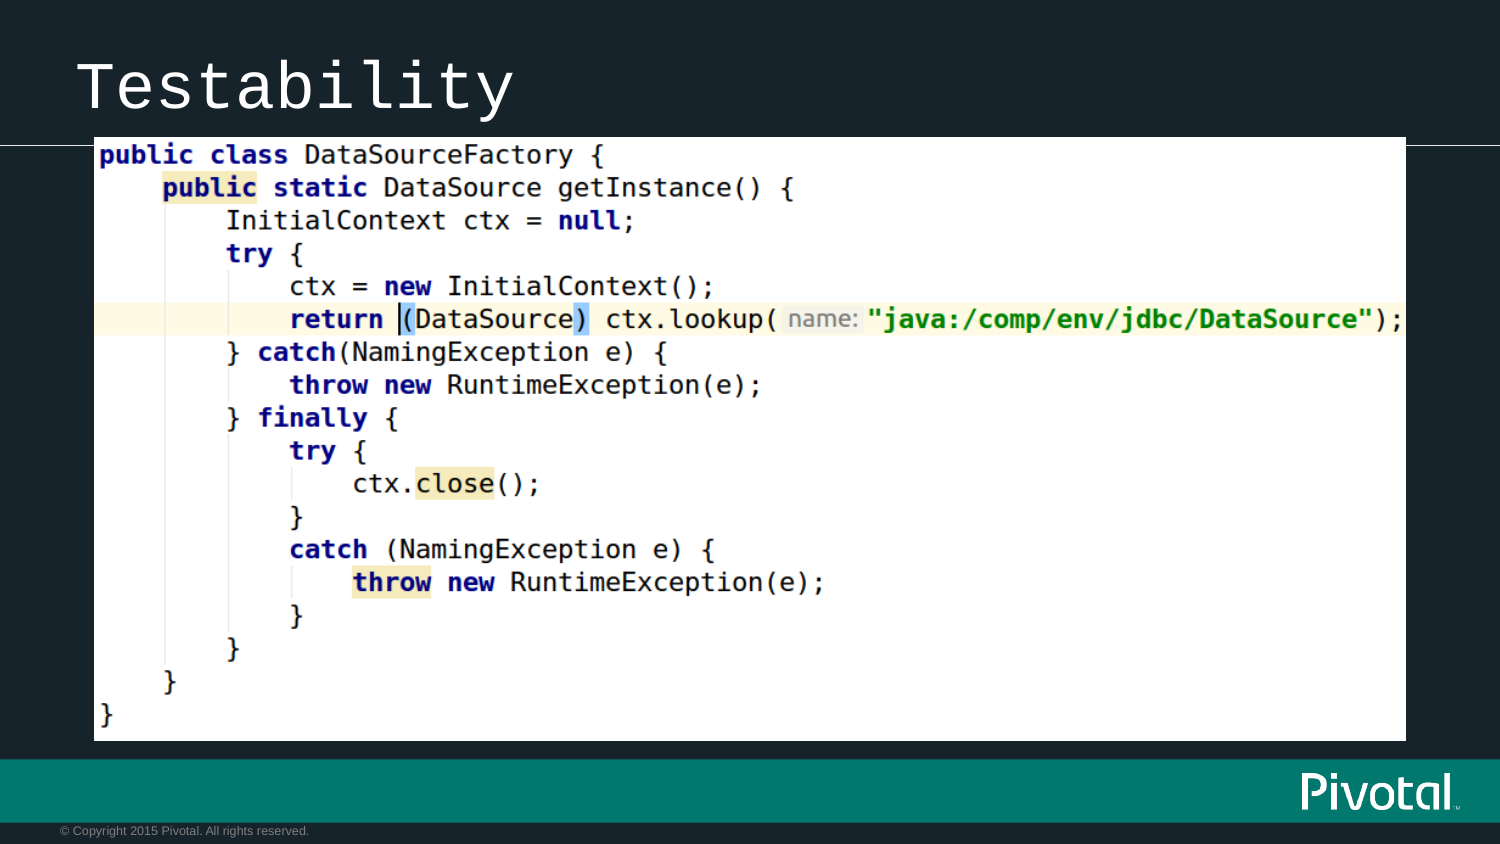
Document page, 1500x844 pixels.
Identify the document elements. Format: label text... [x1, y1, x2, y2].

title Testability [75, 52, 1425, 113]
picture [94, 136, 1406, 741]
picture [1302, 773, 1460, 810]
